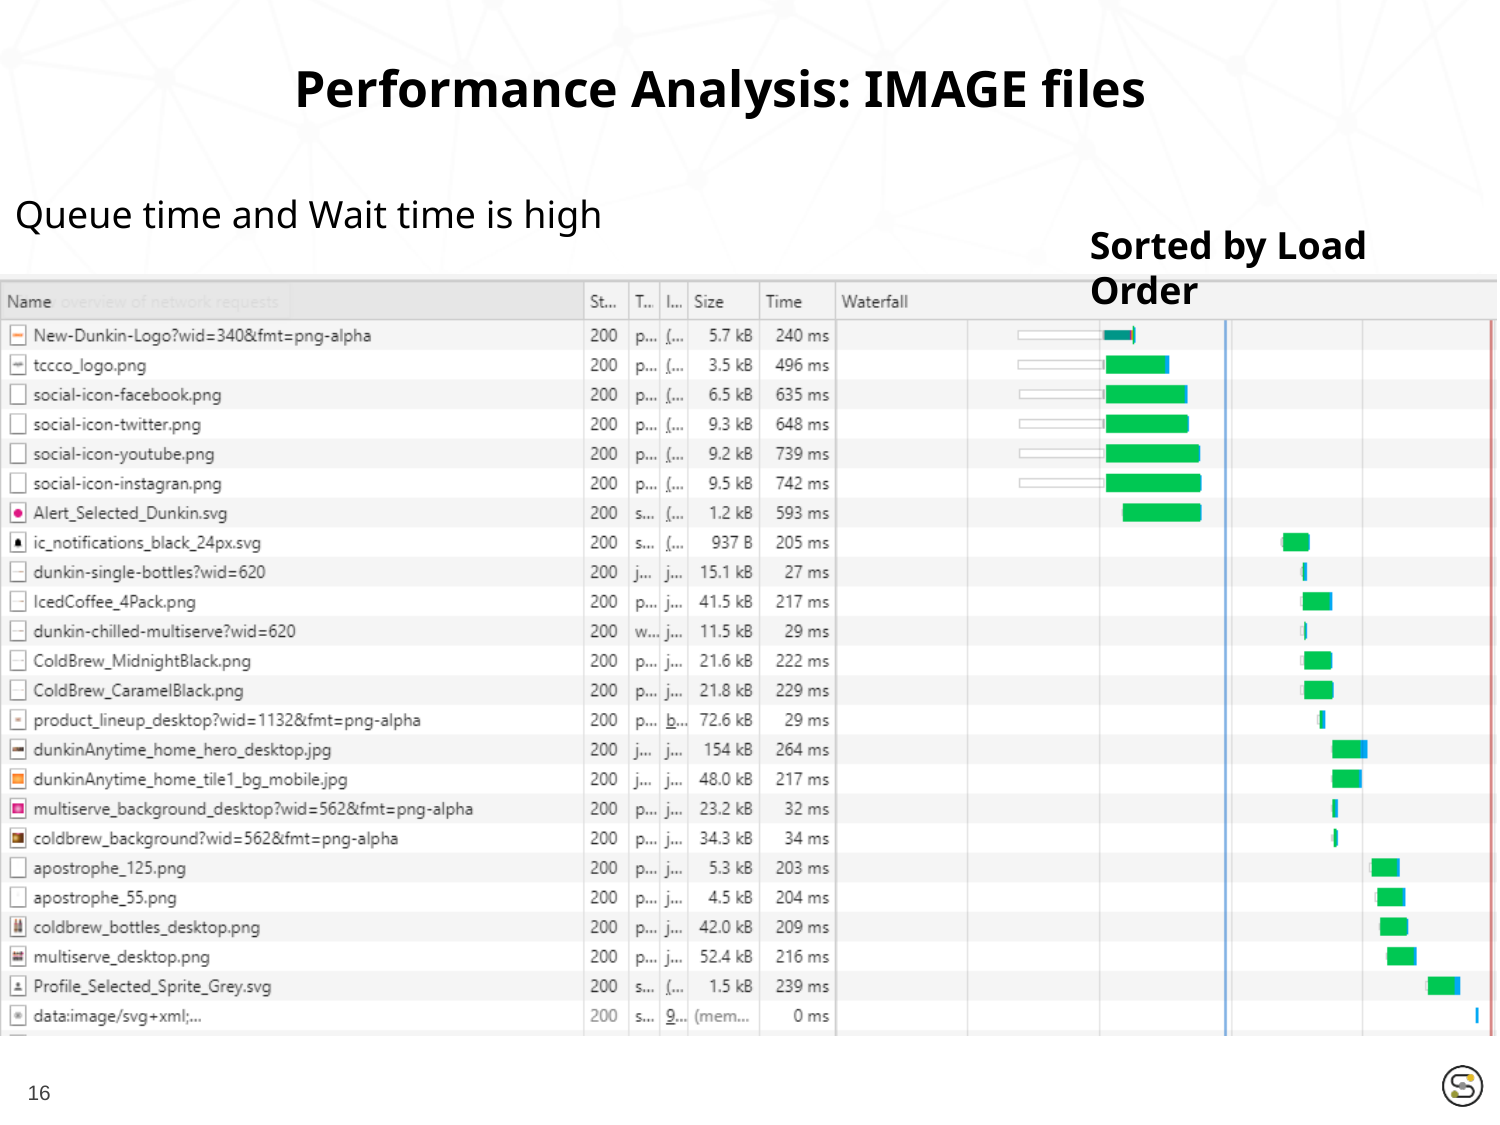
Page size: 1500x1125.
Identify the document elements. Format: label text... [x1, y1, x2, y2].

picture [0, 0, 1500, 1036]
text_box Queue time and Wait time is high [0, 183, 1038, 244]
text_box Performance Analysis: IMAGE files [145, 49, 1296, 125]
text_box Sorted by Load Order [1074, 214, 1500, 277]
picture [1430, 1063, 1495, 1107]
